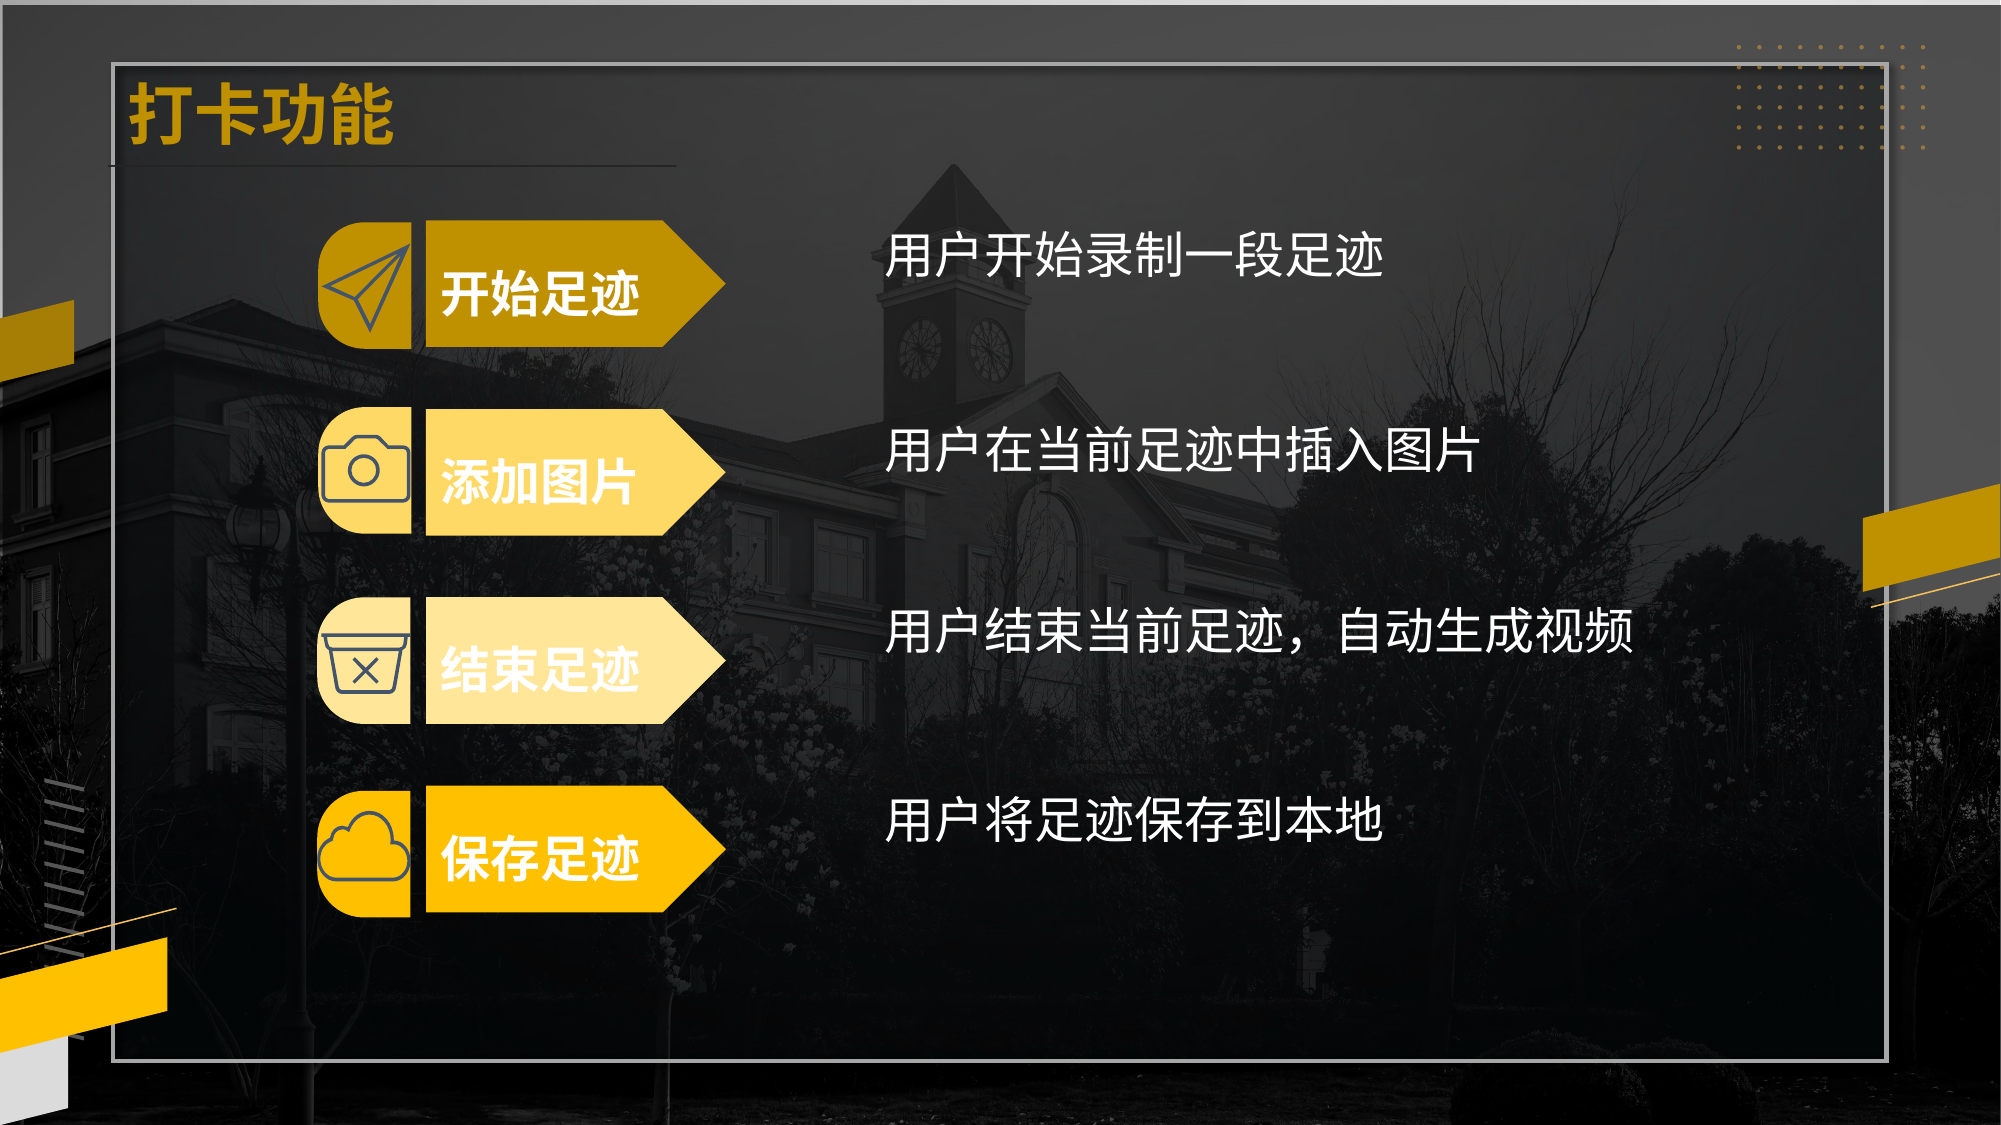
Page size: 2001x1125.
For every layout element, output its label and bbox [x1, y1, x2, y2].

text_box [107, 63, 688, 167]
text_box [316, 197, 1674, 918]
